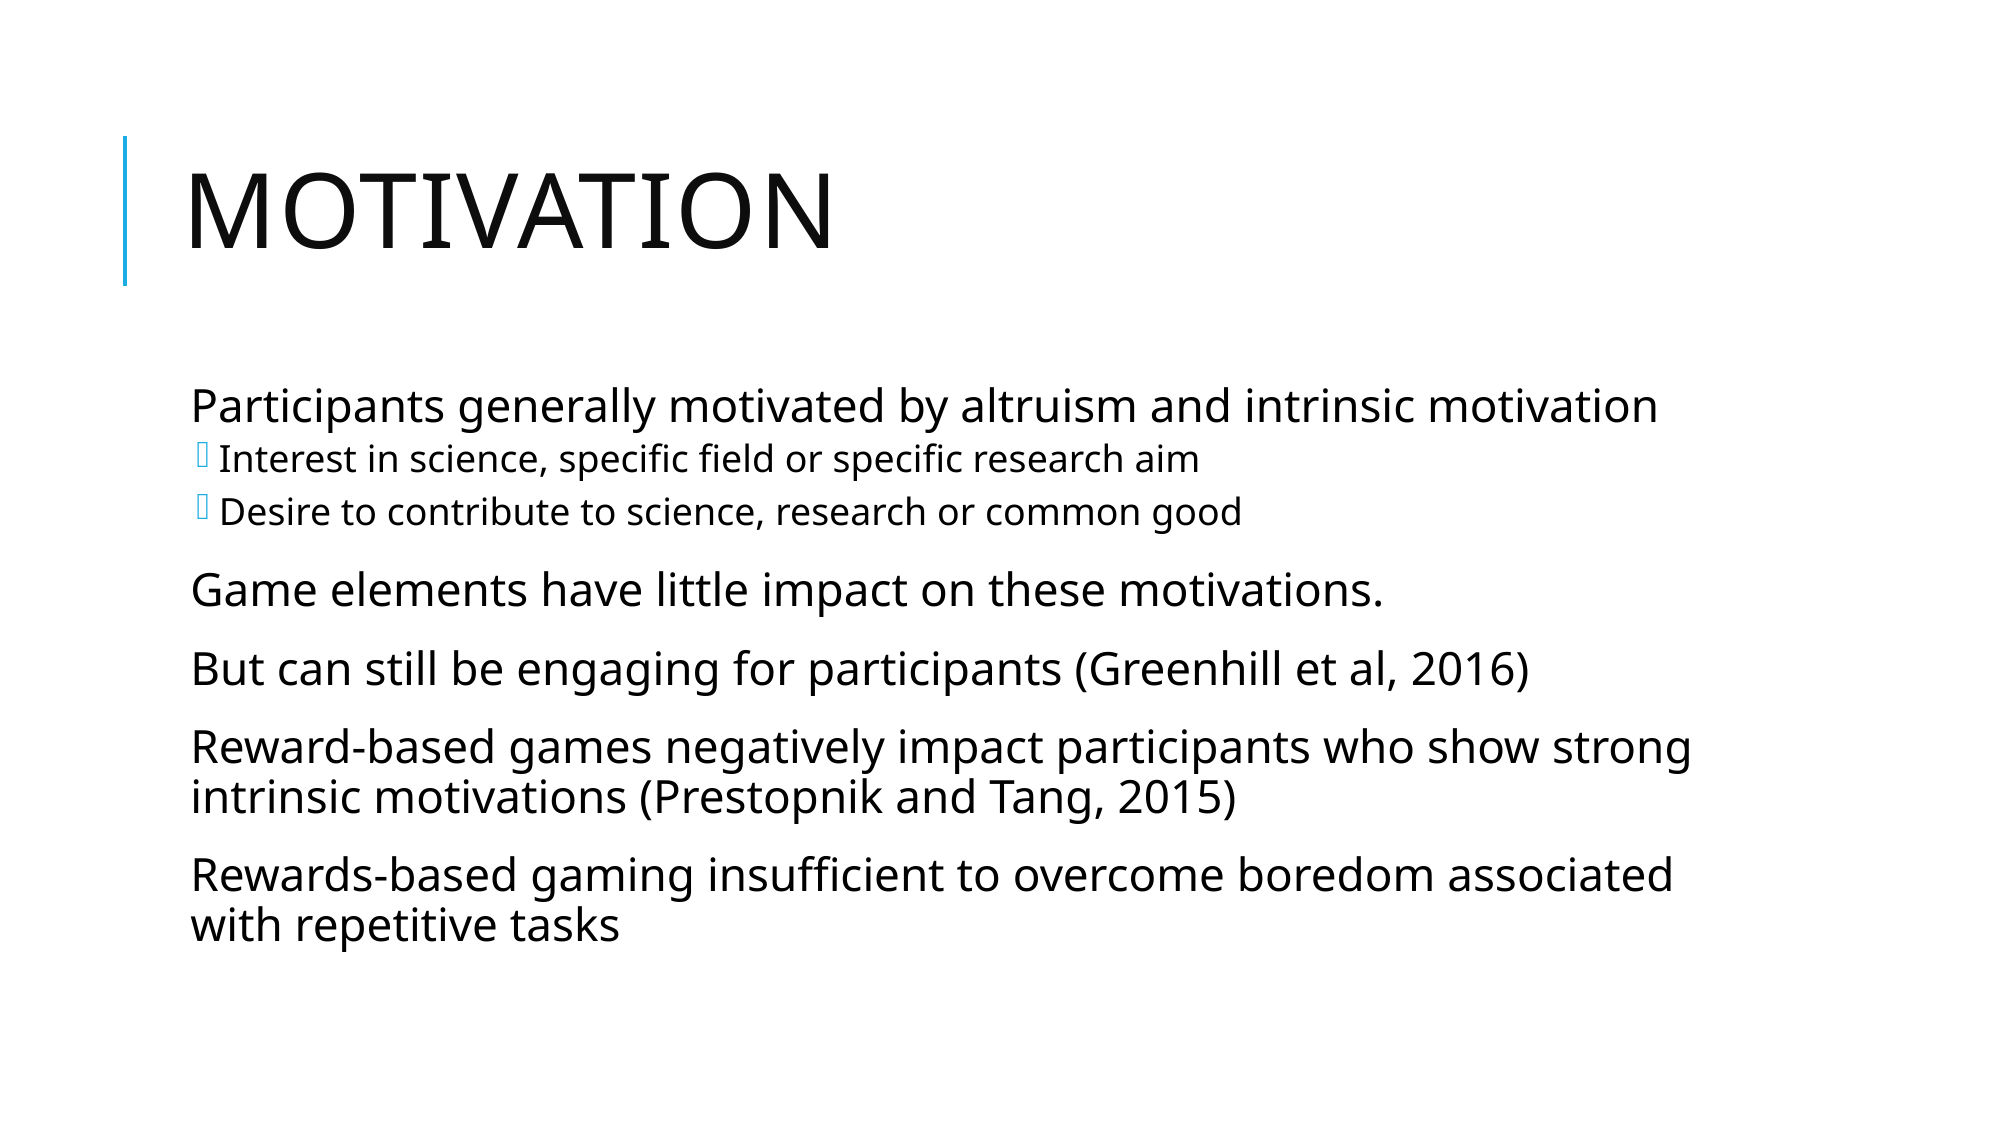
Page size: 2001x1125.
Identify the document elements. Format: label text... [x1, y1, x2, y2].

title Motivation [168, 96, 1763, 342]
list Participants generally motivated by altruism and intrinsic motivation Interest in science, specific field or specific research aim Desire to contribute to science, research or common good Game elements have little impact on these motivations. But can still be engaging for participants (Greenhill et al, 2016) Reward-based games negatively impact participants who show strong intrinsic motivations (Prestopnik and Tang, 2015) Rewards-based gaming insufficient to overcome boredom associated with repetitive tasks [168, 375, 1763, 1035]
